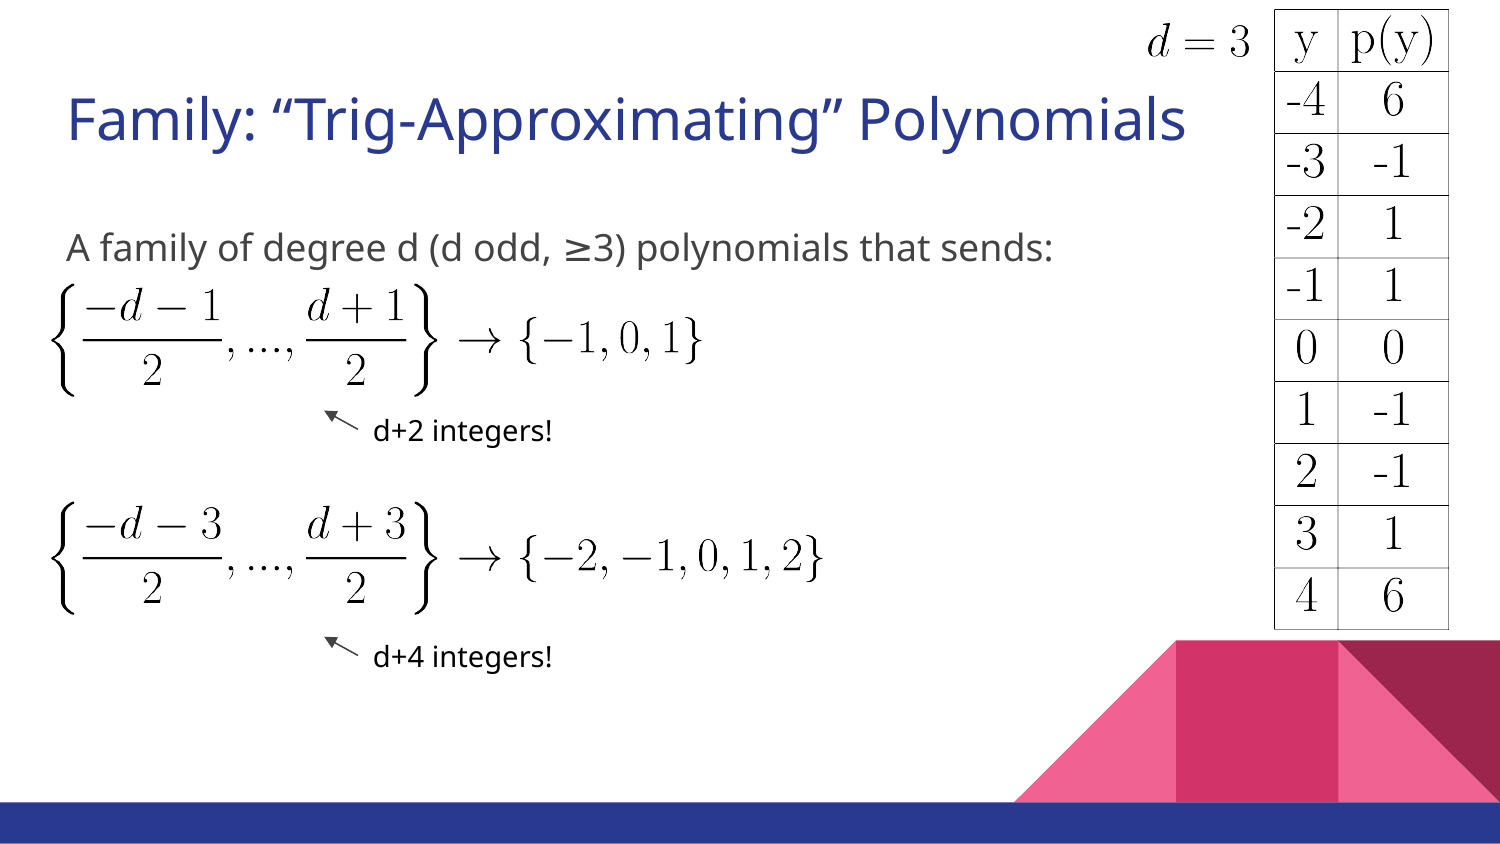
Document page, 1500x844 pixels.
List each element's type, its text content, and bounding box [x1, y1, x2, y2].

text_box d+2 integers! [357, 396, 1242, 462]
picture [50, 501, 823, 616]
text_box d+4 integers! [357, 622, 1242, 688]
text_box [323, 636, 359, 657]
picture [1274, 9, 1450, 630]
picture [1147, 23, 1249, 57]
picture [50, 283, 702, 398]
title Family: “Trig-Approximating” Polynomials [51, 67, 1269, 167]
list A family of degree d (d odd, ≥3) polynomials that sends: [51, 201, 1449, 750]
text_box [323, 410, 359, 430]
